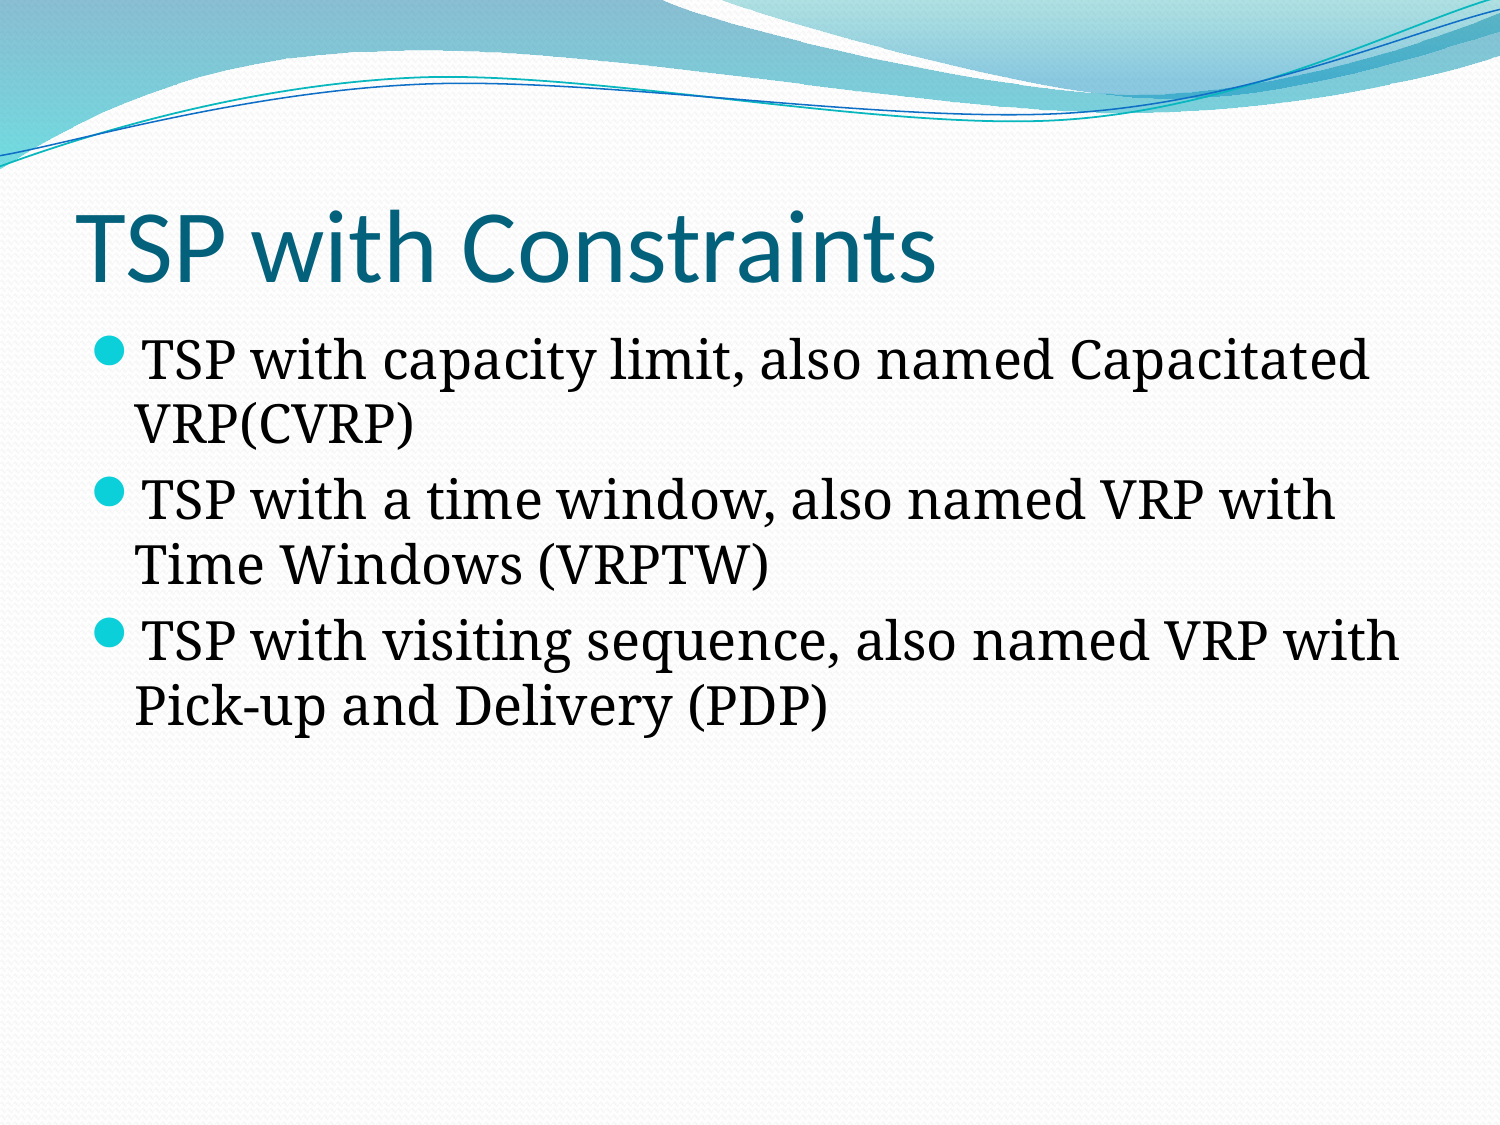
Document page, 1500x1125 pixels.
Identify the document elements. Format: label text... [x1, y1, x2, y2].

list TSP with capacity limit, also named Capacitated VRP(CVRP) TSP with a time window, also named VRP with Time Windows (VRPTW) TSP with visiting sequence, also named VRP with Pick-up and Delivery (PDP) [74, 317, 1426, 1038]
title TSP with Constraints [74, 115, 1426, 304]
